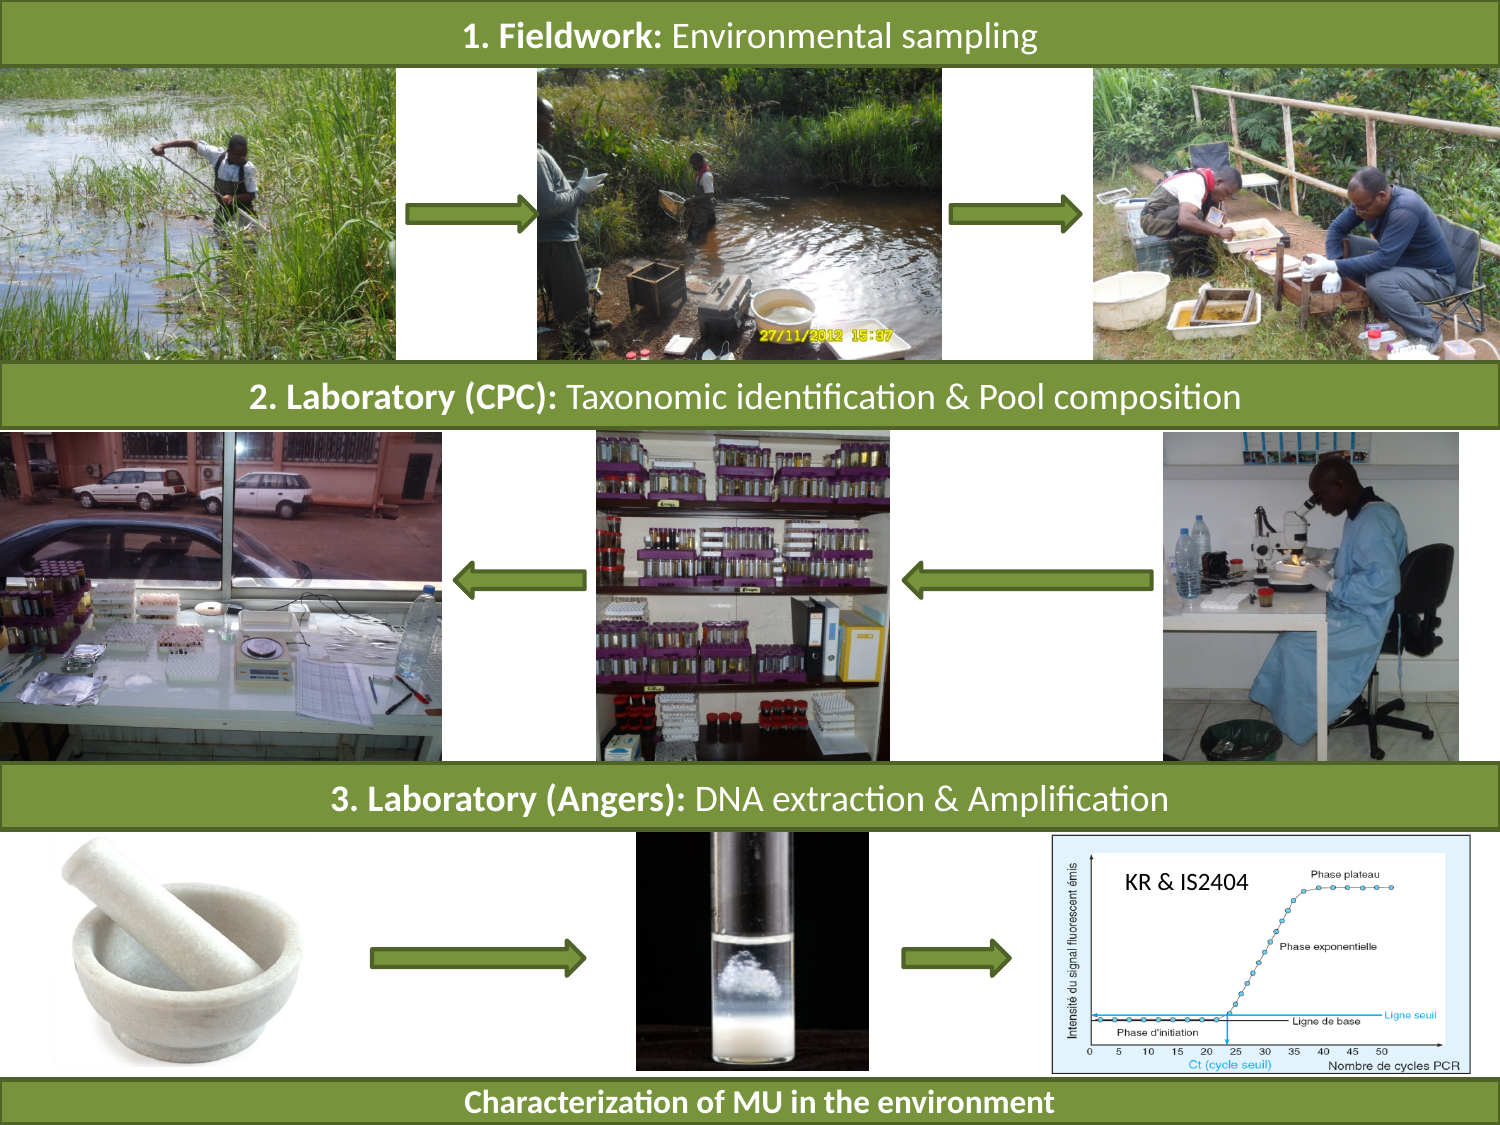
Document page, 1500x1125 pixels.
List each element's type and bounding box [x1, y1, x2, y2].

text_box [0, 1081, 1500, 1125]
text_box [0, 361, 1500, 762]
text_box [0, 763, 1500, 1074]
text_box [0, 0, 1500, 361]
